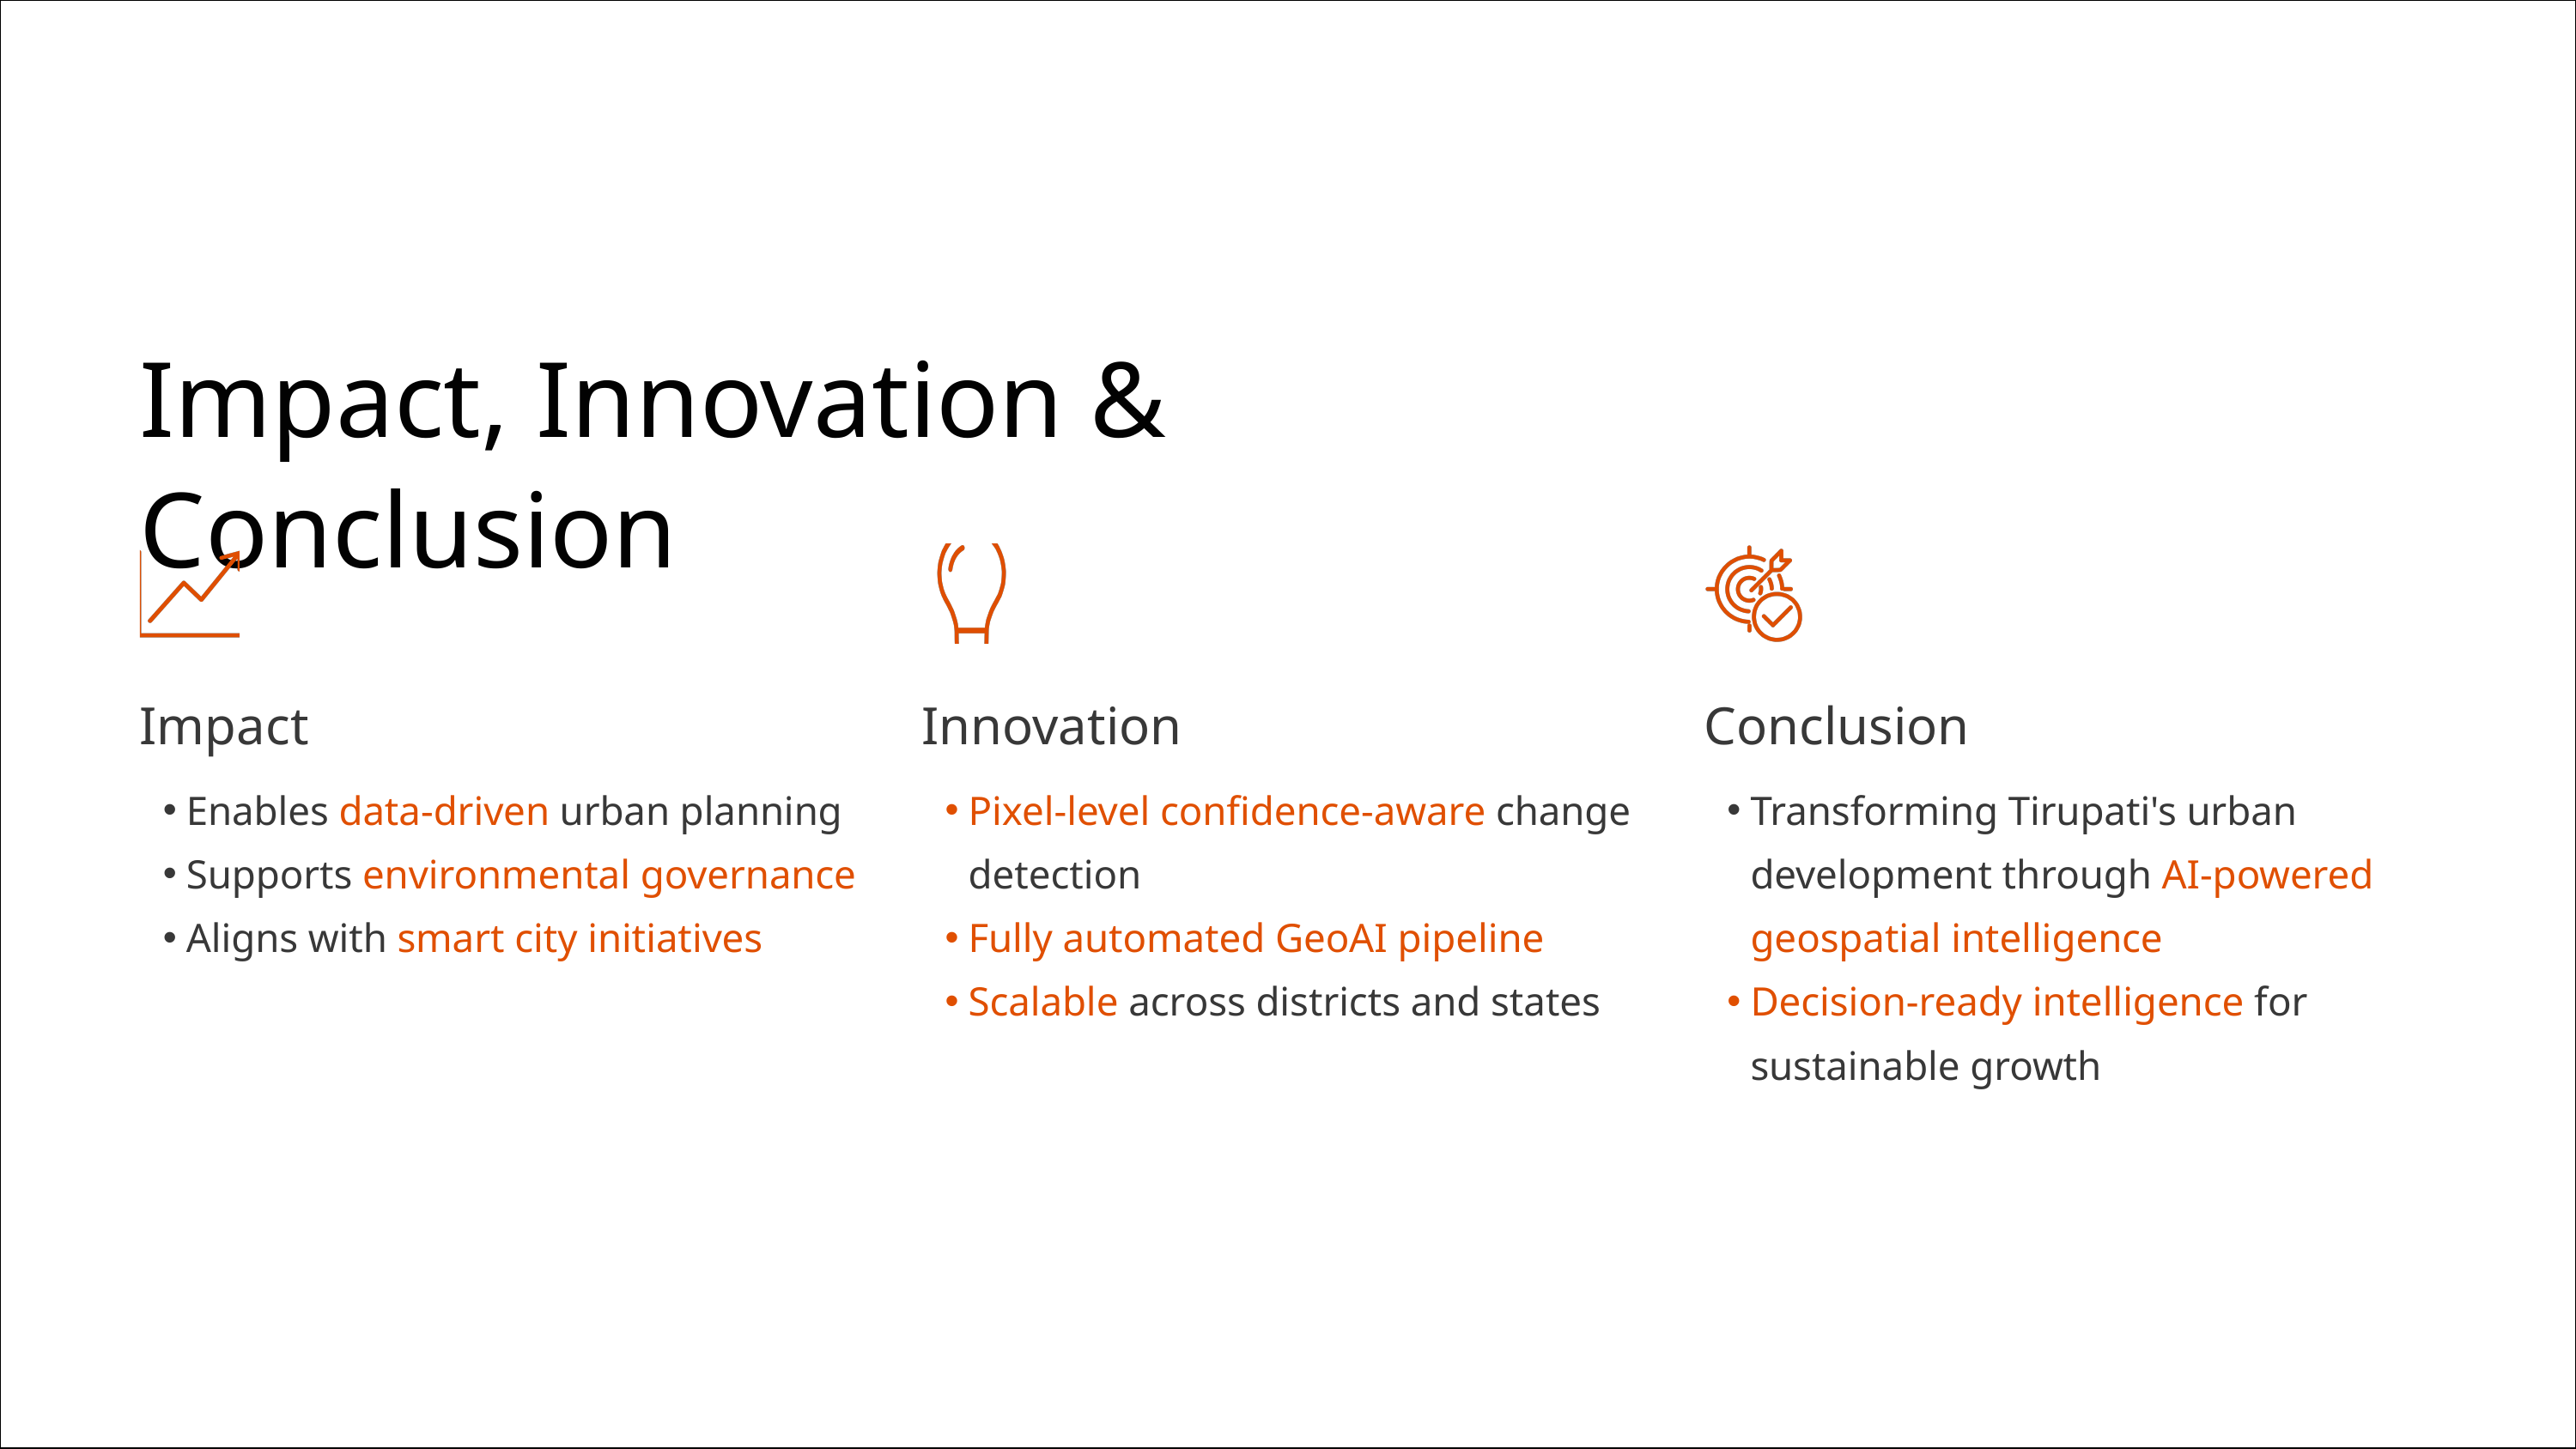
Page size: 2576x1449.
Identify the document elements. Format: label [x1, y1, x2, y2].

text_box [0, 0, 2576, 1449]
